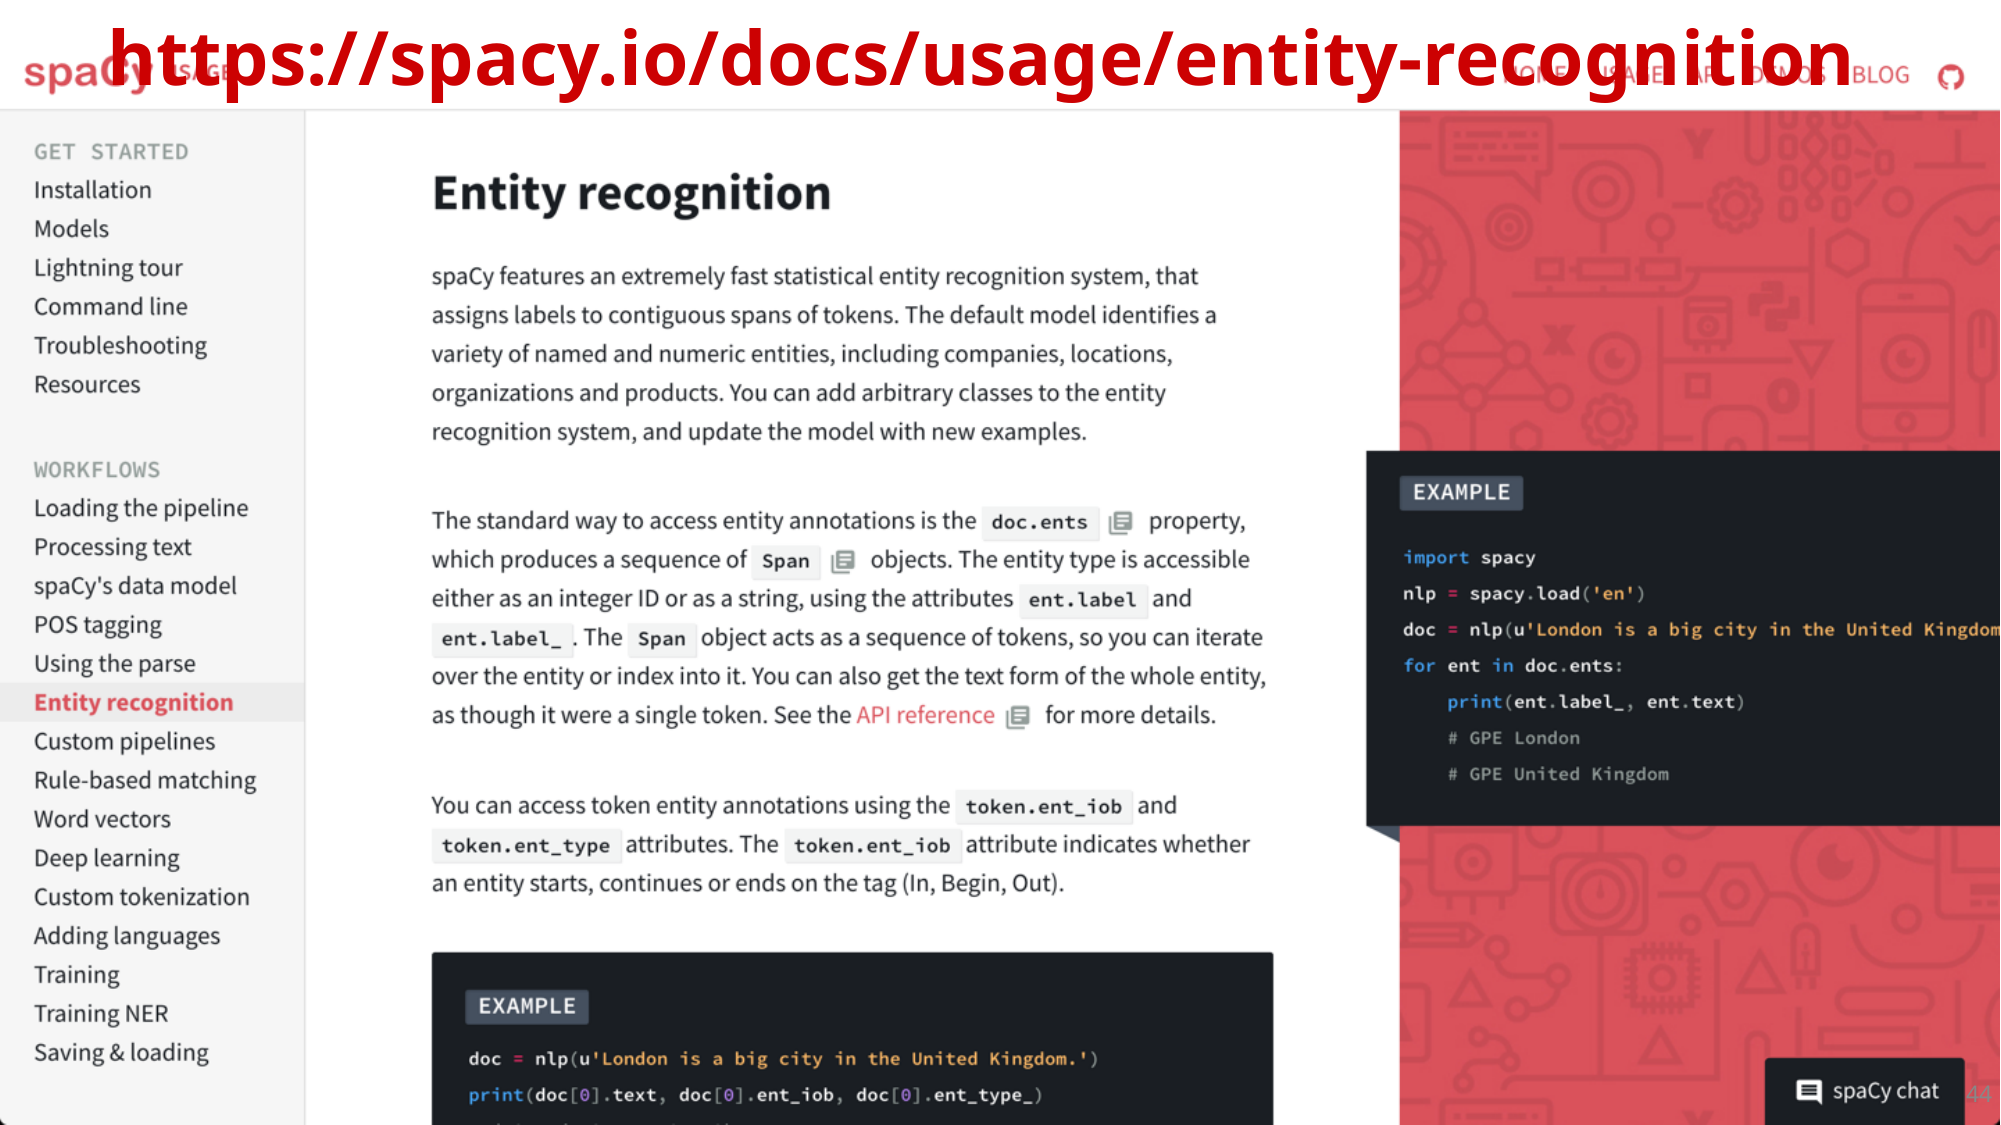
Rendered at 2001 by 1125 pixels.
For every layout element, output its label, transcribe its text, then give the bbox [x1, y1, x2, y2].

title https://spacy.io/docs/usage/entity-recognition [99, 0, 2000, 41]
picture [0, 41, 2000, 1125]
